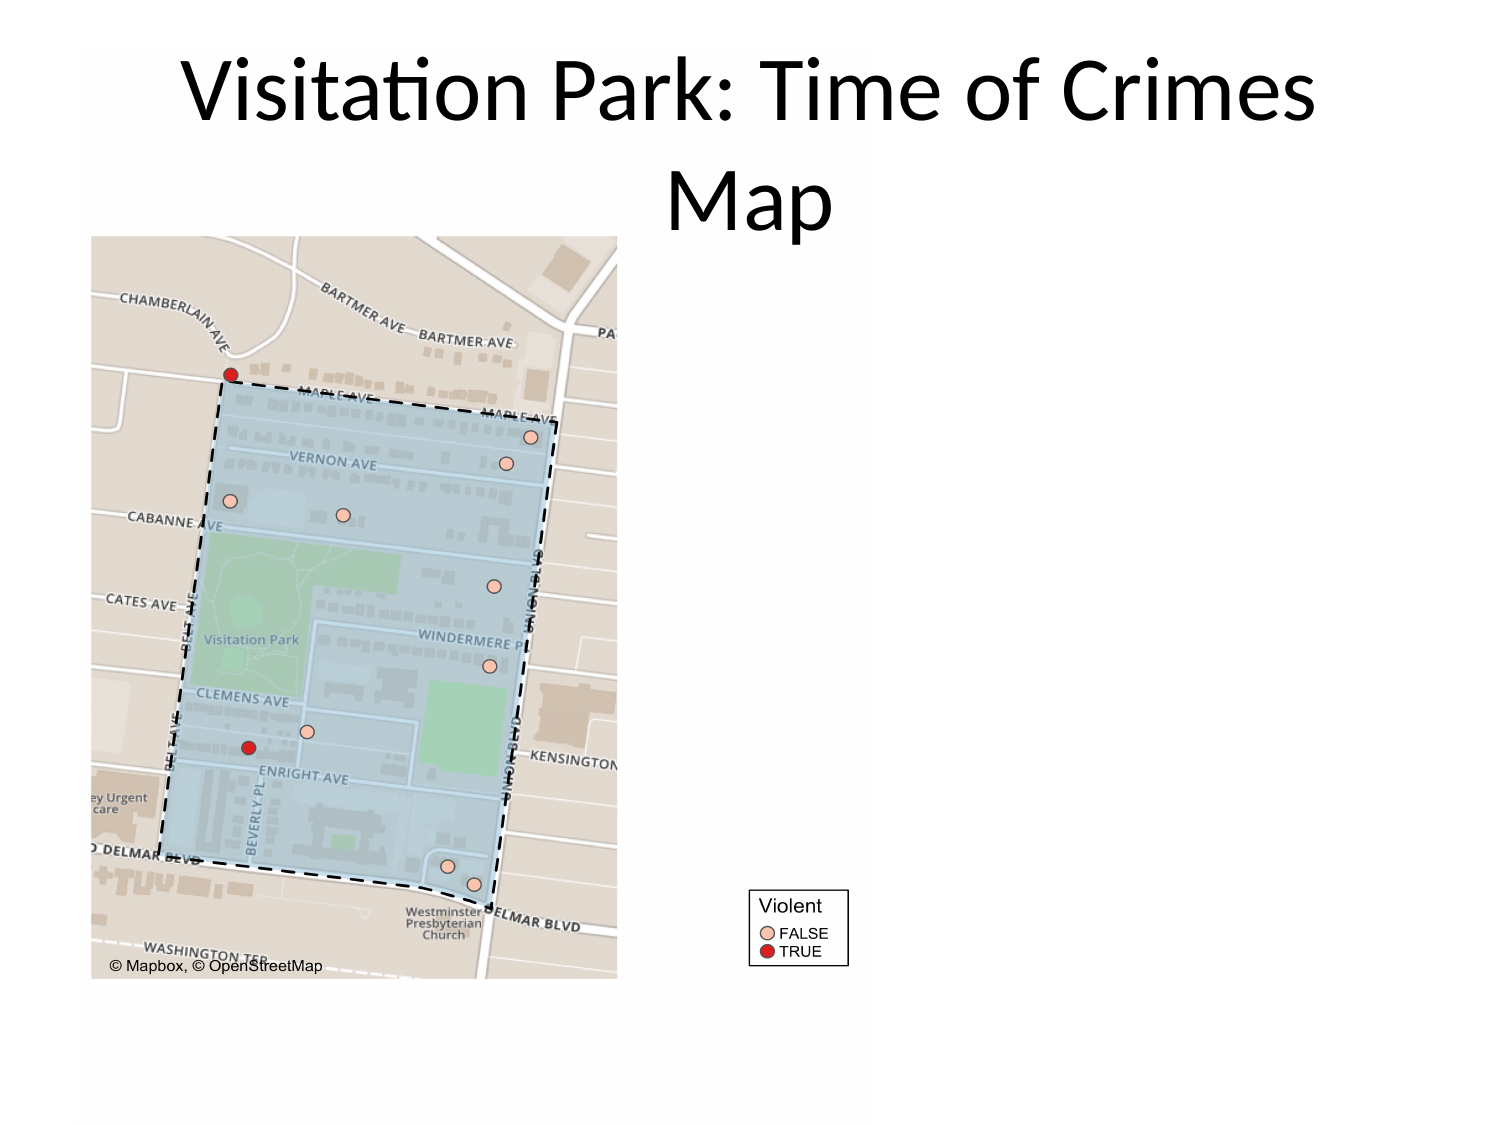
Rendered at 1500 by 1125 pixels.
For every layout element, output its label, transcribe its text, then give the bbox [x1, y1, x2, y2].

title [74, 44, 872, 1125]
title Visitation Park: Time of Crimes Map [873, 45, 1425, 233]
